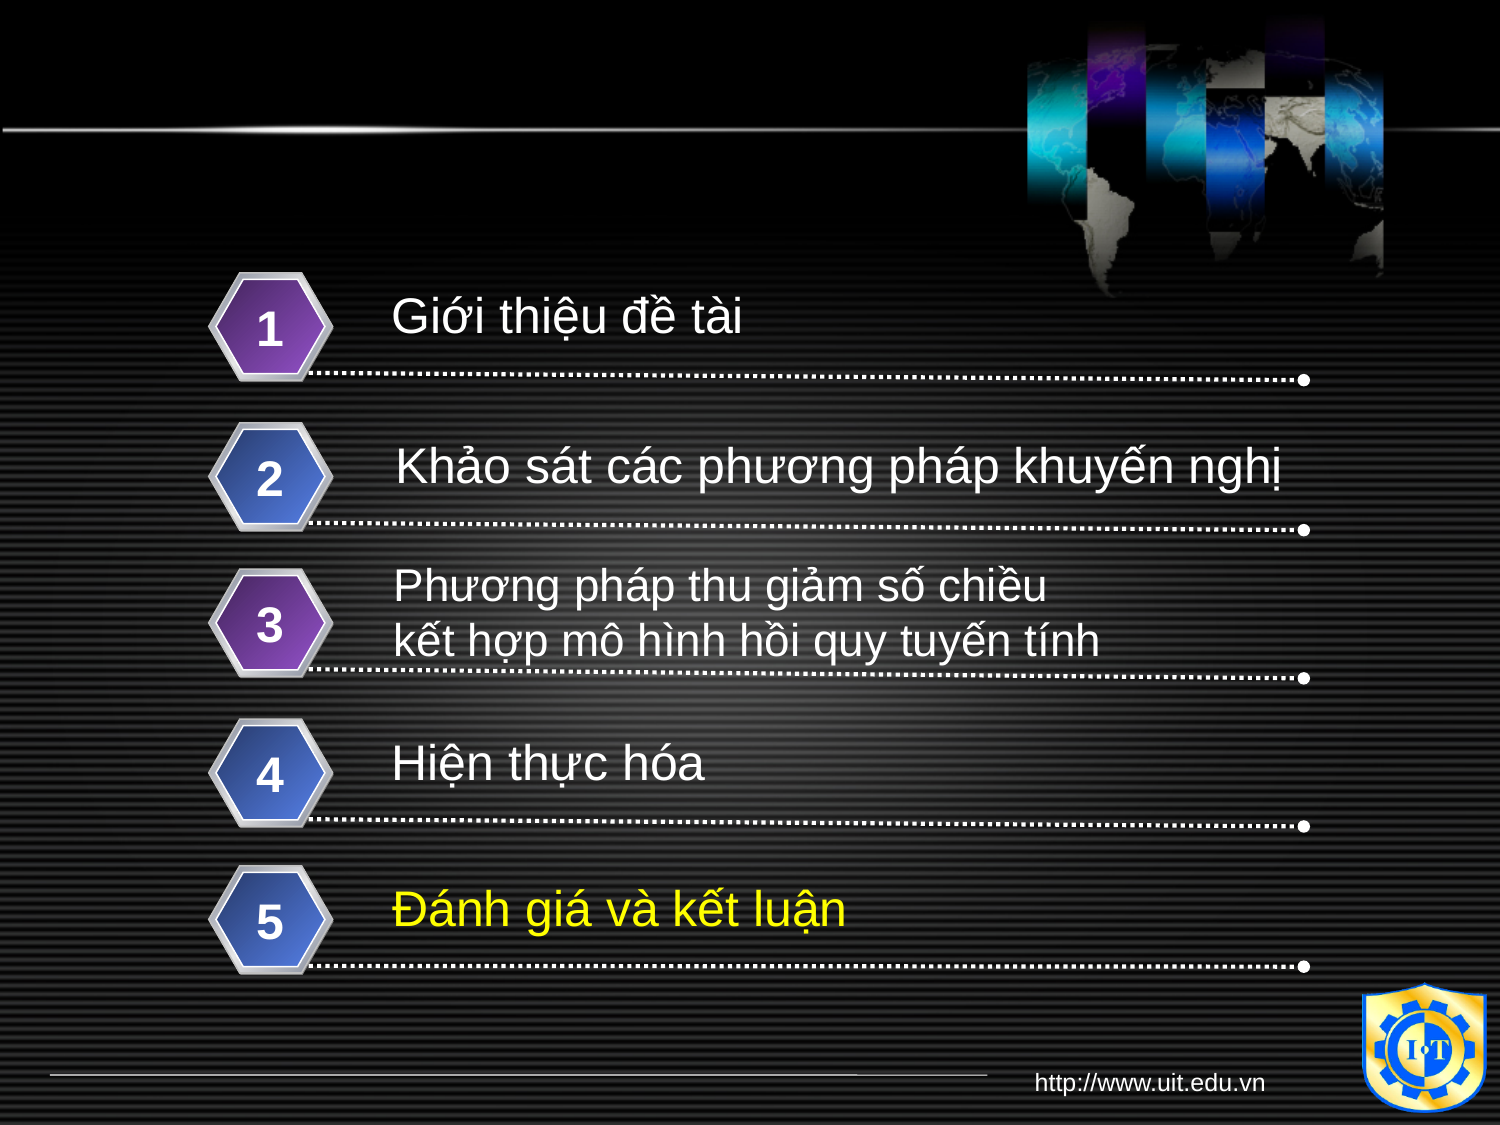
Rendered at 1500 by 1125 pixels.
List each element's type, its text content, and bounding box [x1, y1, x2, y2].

text_box [1295, 820, 1311, 833]
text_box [208, 422, 334, 533]
text_box [1295, 523, 1311, 537]
picture [0, 0, 1500, 1125]
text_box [208, 272, 334, 383]
text_box Hiện thực hóa [377, 722, 721, 798]
footer http://www.uit.edu.vn [987, 1058, 1282, 1110]
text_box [208, 568, 334, 679]
text_box [1295, 960, 1311, 973]
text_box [208, 718, 334, 829]
text_box Khảo sát các phương pháp khuyến nghị [380, 426, 1299, 502]
text_box Đánh giá và kết luận [377, 869, 864, 945]
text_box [208, 865, 334, 976]
text_box Phương pháp thu giảm số chiều kết hợp mô hình hồi quy tuyến tính [378, 548, 1117, 674]
text_box [1295, 672, 1311, 685]
text_box Giới thiệu đề tài [377, 276, 760, 352]
text_box [1295, 373, 1311, 387]
